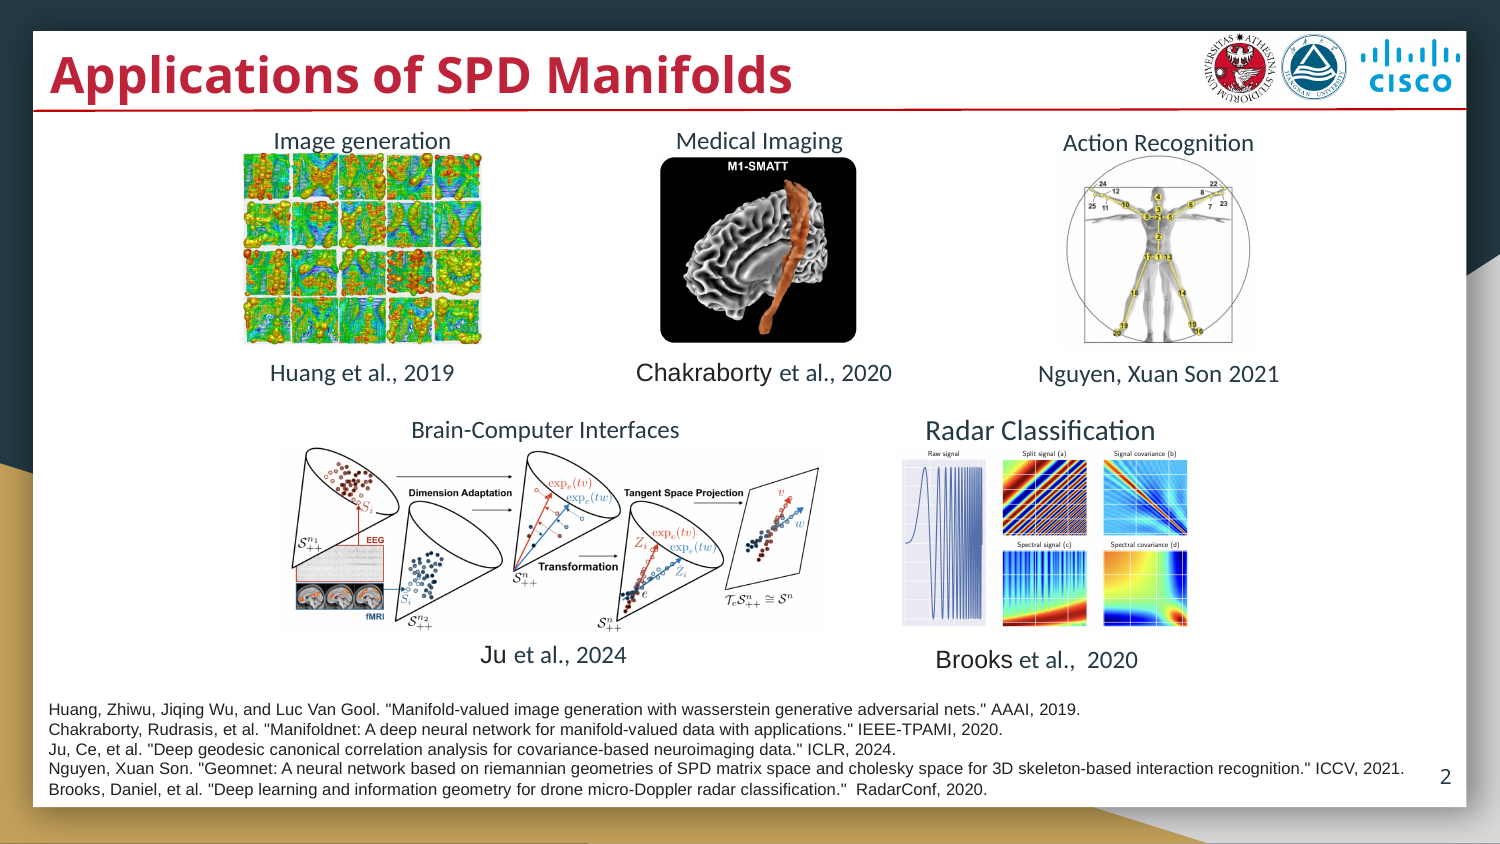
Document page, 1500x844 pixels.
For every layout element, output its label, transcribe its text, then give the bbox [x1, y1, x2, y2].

text_box Huang et al., 2019 [240, 355, 485, 394]
text_box Huang, Zhiwu, Jiqing Wu, and Luc Van Gool. "Manifold-valued image generation with wasserstein generative adversarial nets." AAAI, 2019. Chakraborty, Rudrasis, et al. "Manifoldnet: A deep neural network for manifold-valued data with applications." IEEE-TPAMI, 2020. Ju, Ce, et al. "Deep geodesic canonical correlation analysis for covariance-based neuroimaging data." ICLR, 2024. Nguyen, Xuan Son. "Geomnet: A neural network based on riemannian geometries of SPD matrix space and cholesky space for 3D skeleton-based interaction recognition." ICCV, 2021. Brooks, Daniel, et al. "Deep learning and information geometry for drone micro-Doppler radar classification." RadarConf, 2020. [33, 691, 1438, 806]
text_box Brain-Computer Interfaces [304, 401, 788, 442]
title Applications of SPD Manifolds [35, 28, 1267, 111]
picture [1438, 79, 1446, 87]
picture [1267, 31, 1277, 104]
text_box Ju et al., 2024 [404, 644, 703, 677]
picture [278, 443, 830, 637]
picture [656, 154, 862, 348]
text_box Radar Classification [896, 390, 1185, 448]
picture [1361, 39, 1460, 92]
text_box Action Recognition [1018, 106, 1300, 172]
text_box Chakraborty et al., 2020 [620, 344, 908, 394]
slide_number 2 [1376, 745, 1467, 810]
text_box Nguyen, Xuan Son 2021 [992, 345, 1326, 395]
text_box Brooks et al., 2020 [888, 631, 1185, 681]
picture [1281, 34, 1347, 100]
picture [1058, 151, 1259, 351]
picture [896, 448, 1194, 631]
text_box Image generation [240, 104, 485, 153]
text_box Medical Imaging [657, 112, 862, 153]
picture [240, 153, 485, 349]
